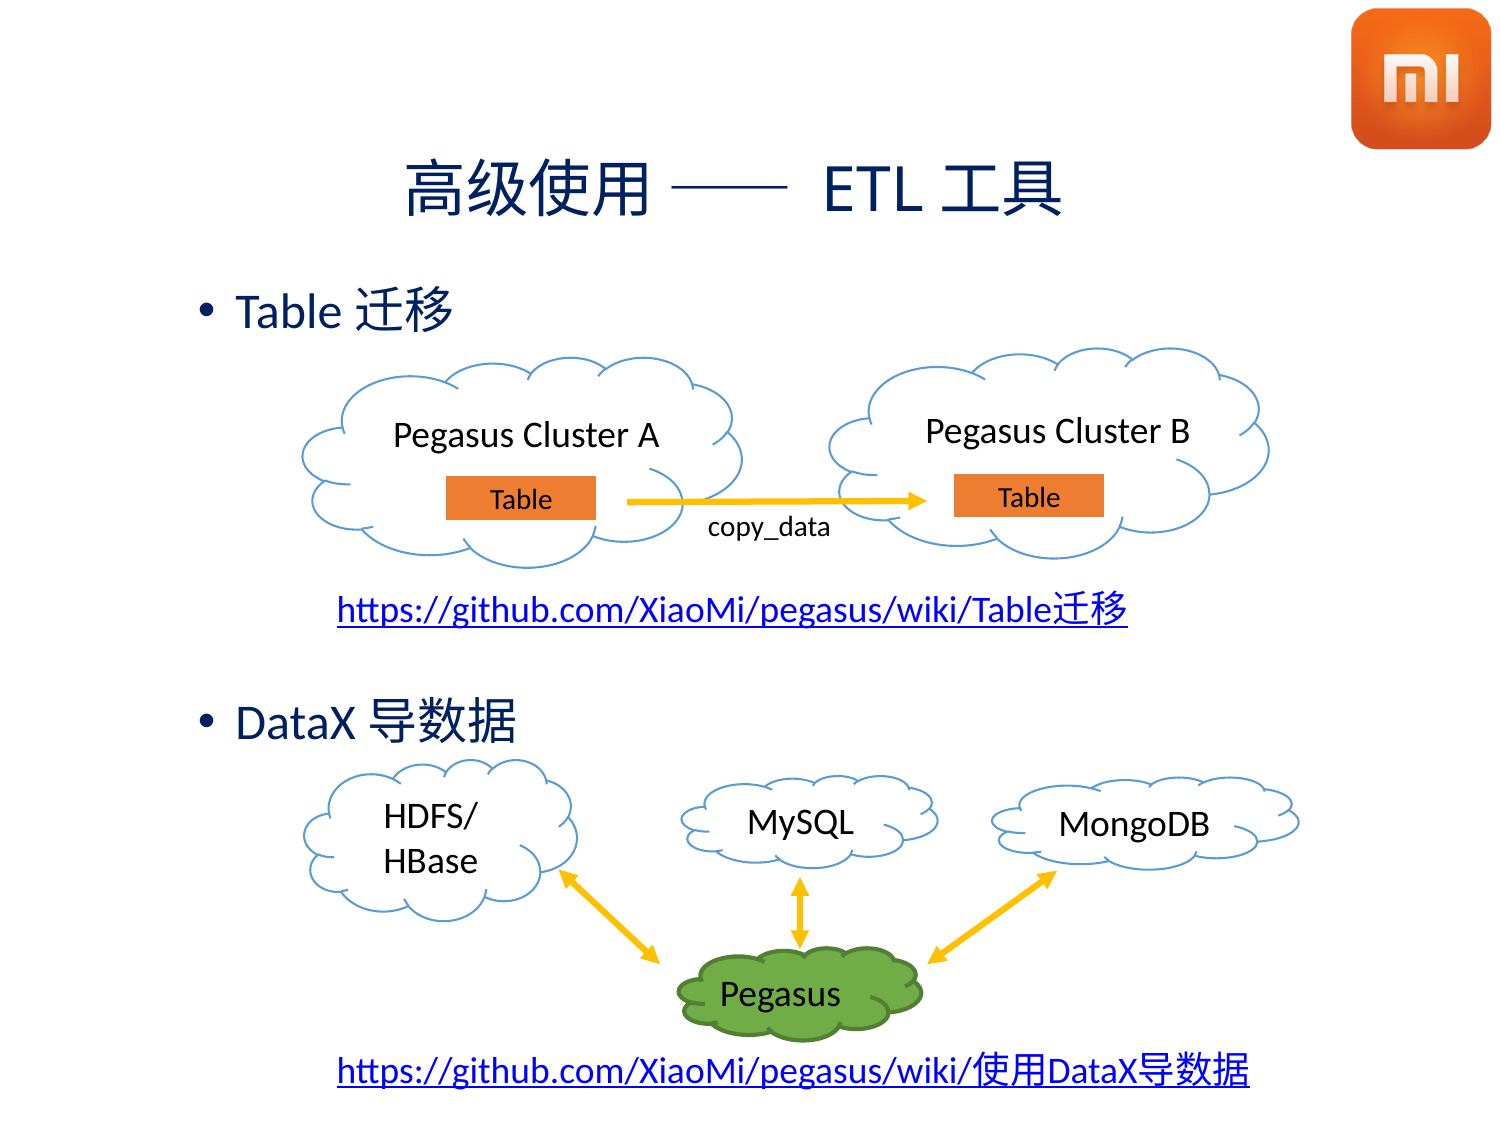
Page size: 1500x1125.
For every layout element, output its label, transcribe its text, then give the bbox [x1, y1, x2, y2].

text_box MongoDB [991, 777, 1299, 870]
text_box [302, 357, 742, 568]
picture [1342, 0, 1500, 158]
text_box https://github.com/XiaoMi/pegasus/wiki/使用DataX导数据 [321, 1038, 1425, 1099]
text_box Table [440, 470, 603, 526]
text_box Table [948, 468, 1111, 524]
text_box Pegasus Cluster B [885, 398, 1231, 459]
text_box copy_data [681, 503, 858, 551]
text_box DataX导数据 [183, 688, 1395, 824]
text_box https://github.com/XiaoMi/pegasus/wiki/Table迁移 [321, 578, 1395, 638]
text_box MySQL [681, 776, 938, 869]
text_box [926, 870, 1058, 965]
text_box Table迁移 [183, 277, 1395, 413]
text_box 高级使用 —— ETL工具 [111, 141, 1357, 232]
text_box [558, 869, 661, 965]
text_box [829, 348, 1269, 559]
text_box Pegasus Cluster A [357, 402, 696, 463]
text_box Pegasus [676, 946, 924, 1043]
text_box HDFS/ HBase [304, 760, 578, 922]
